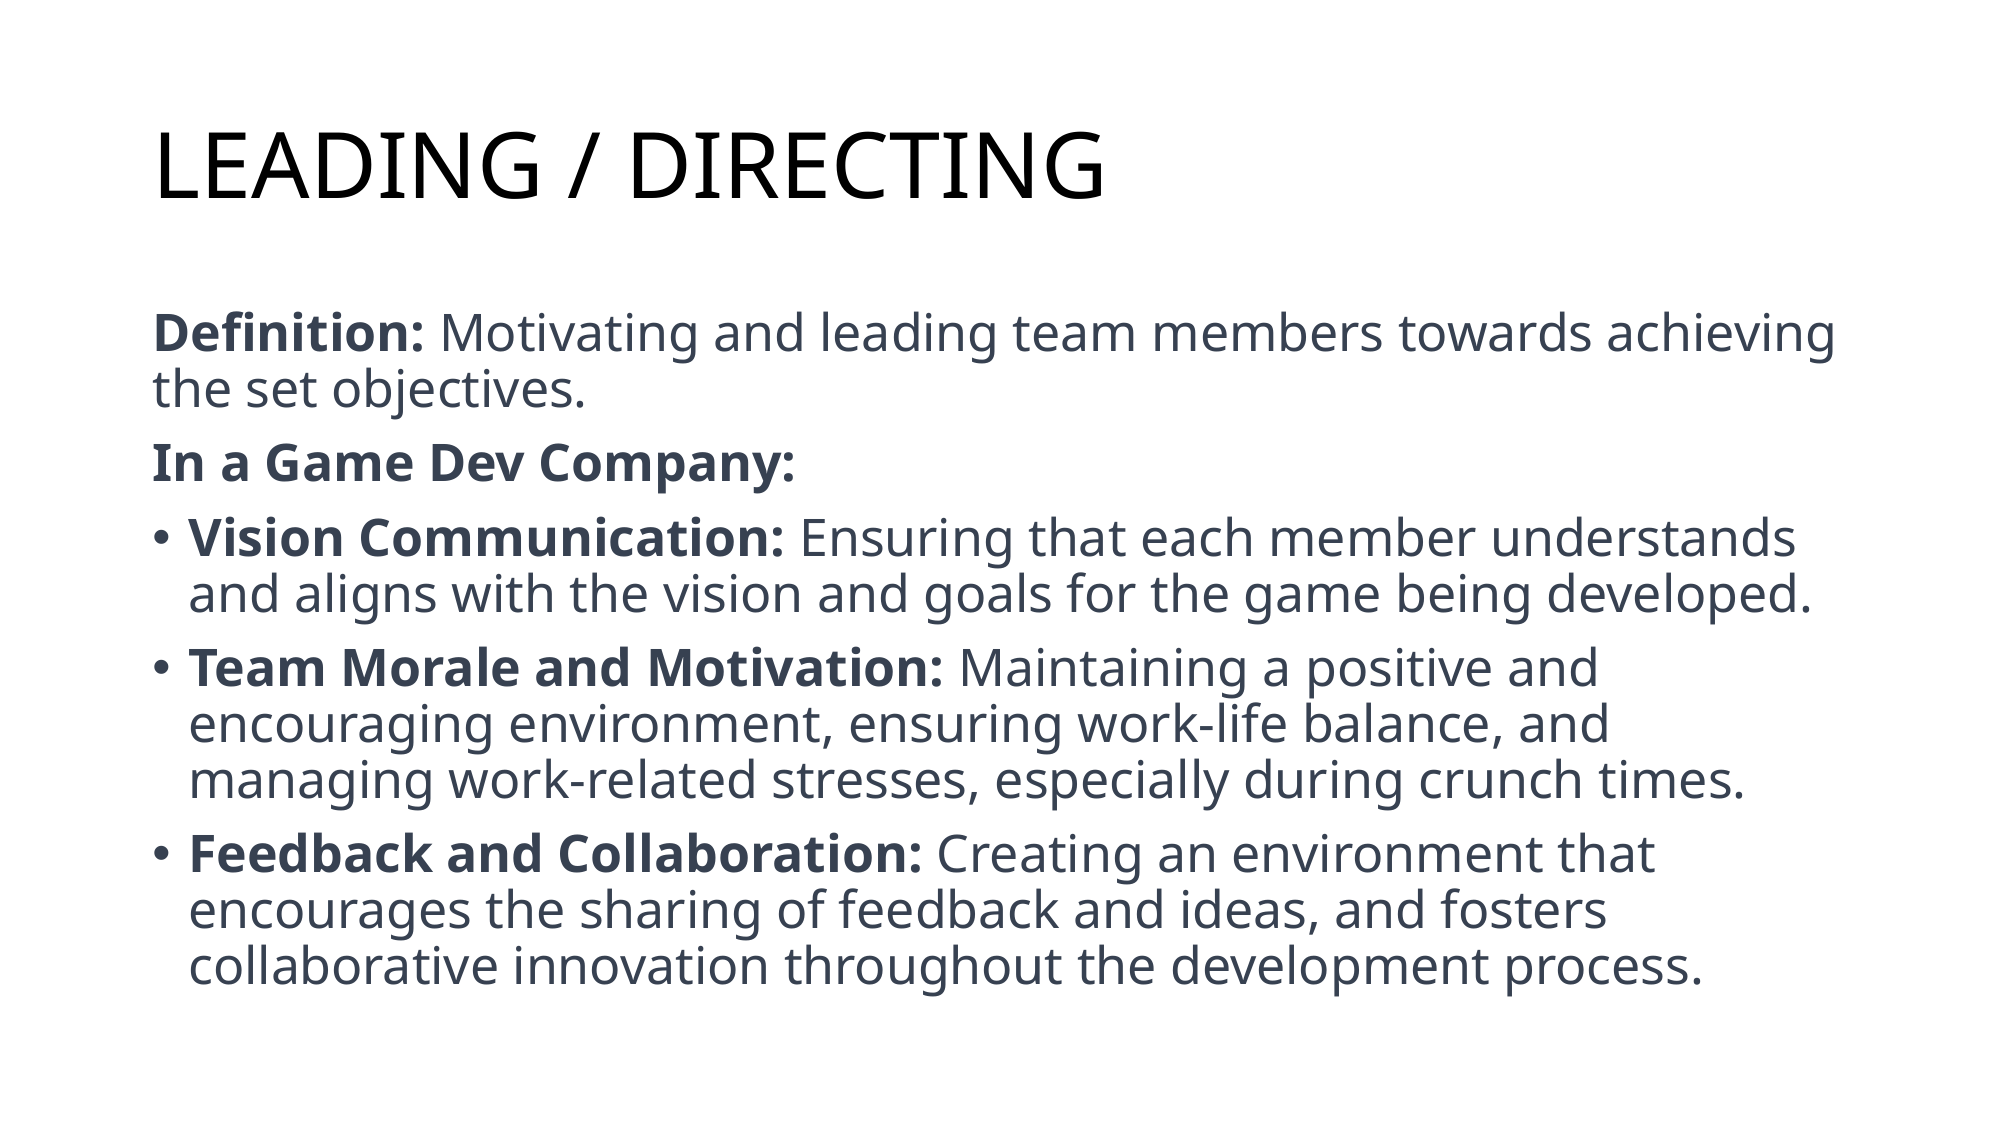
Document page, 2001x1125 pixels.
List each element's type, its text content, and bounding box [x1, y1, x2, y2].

list Definition: Motivating and leading team members towards achieving the set objectives. In a Game Dev Company: Vision Communication: Ensuring that each member understands and aligns with the vision and goals for the game being developed. Team Morale and Motivation: Maintaining a positive and encouraging environment, ensuring work-life balance, and managing work-related stresses, especially during crunch times. Feedback and Collaboration: Creating an environment that encourages the sharing of feedback and ideas, and fosters collaborative innovation throughout the development process. [137, 299, 1863, 1014]
title LEADING / DIRECTING [137, 59, 1863, 278]
